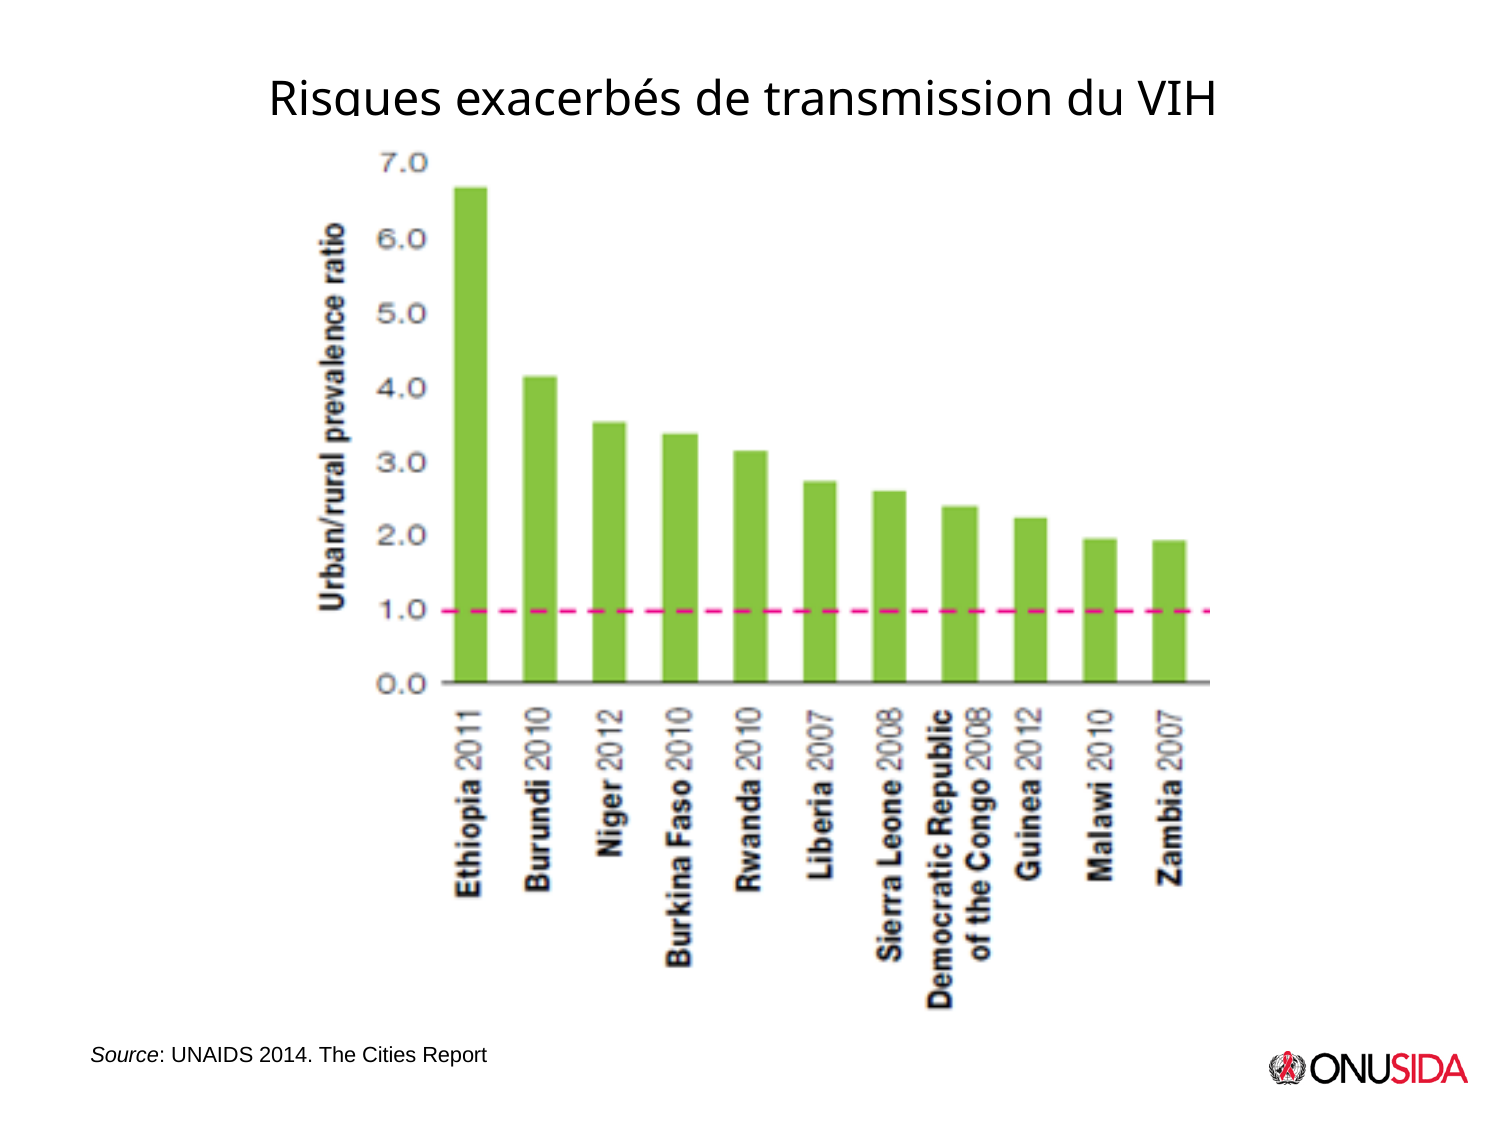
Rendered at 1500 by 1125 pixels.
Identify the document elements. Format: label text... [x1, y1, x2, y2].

text_box Source: UNAIDS 2014. The Cities Report [75, 1032, 1092, 1074]
text_box Risques exacerbés de transmission du VIH [253, 60, 1235, 133]
picture [277, 116, 1210, 1033]
picture [1269, 1051, 1468, 1085]
